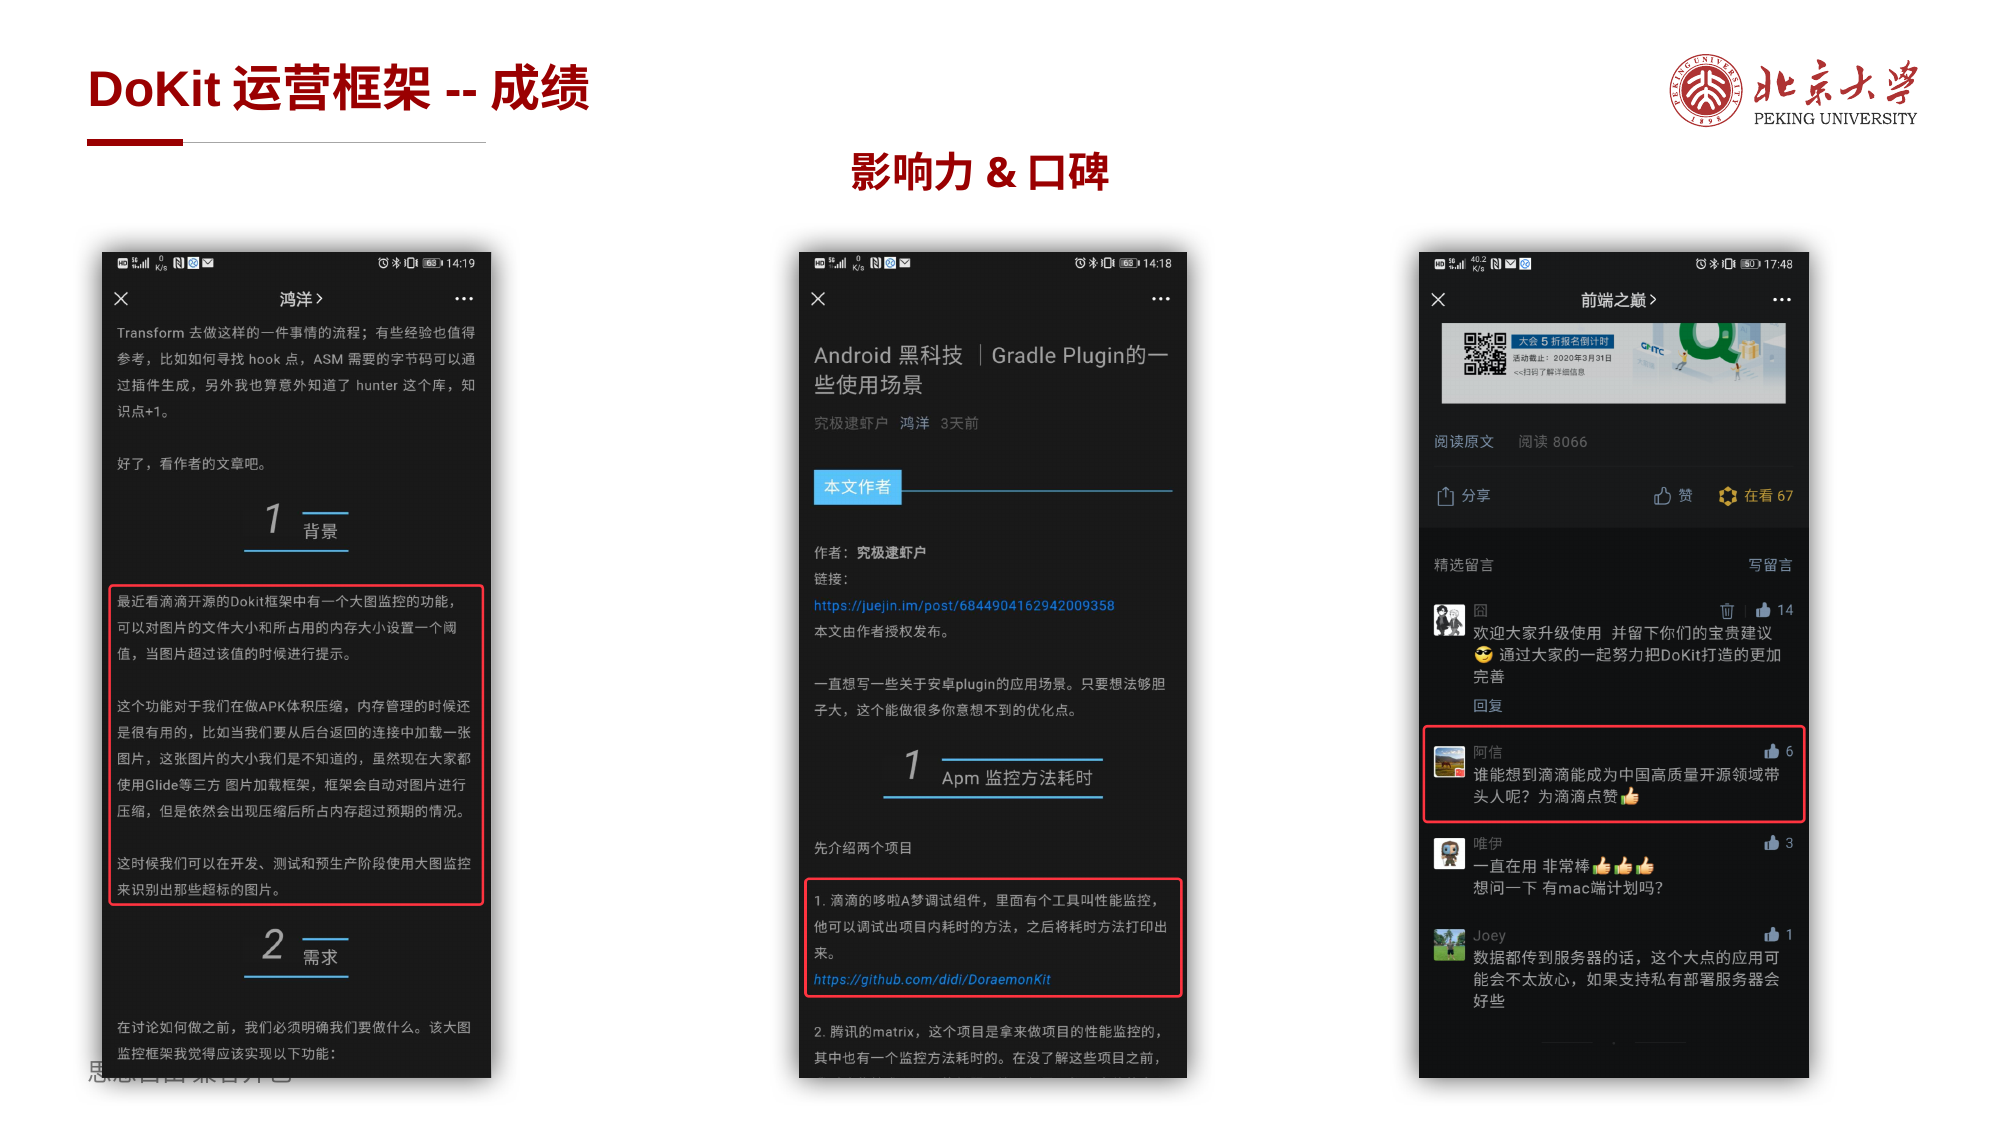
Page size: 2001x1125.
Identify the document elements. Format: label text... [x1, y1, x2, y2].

picture [799, 252, 1187, 1078]
picture [102, 252, 492, 1078]
title DoKit运营框架--成绩 [72, 39, 1559, 142]
picture [1419, 252, 1810, 1078]
text_box 影响力&口碑 [835, 138, 1126, 203]
